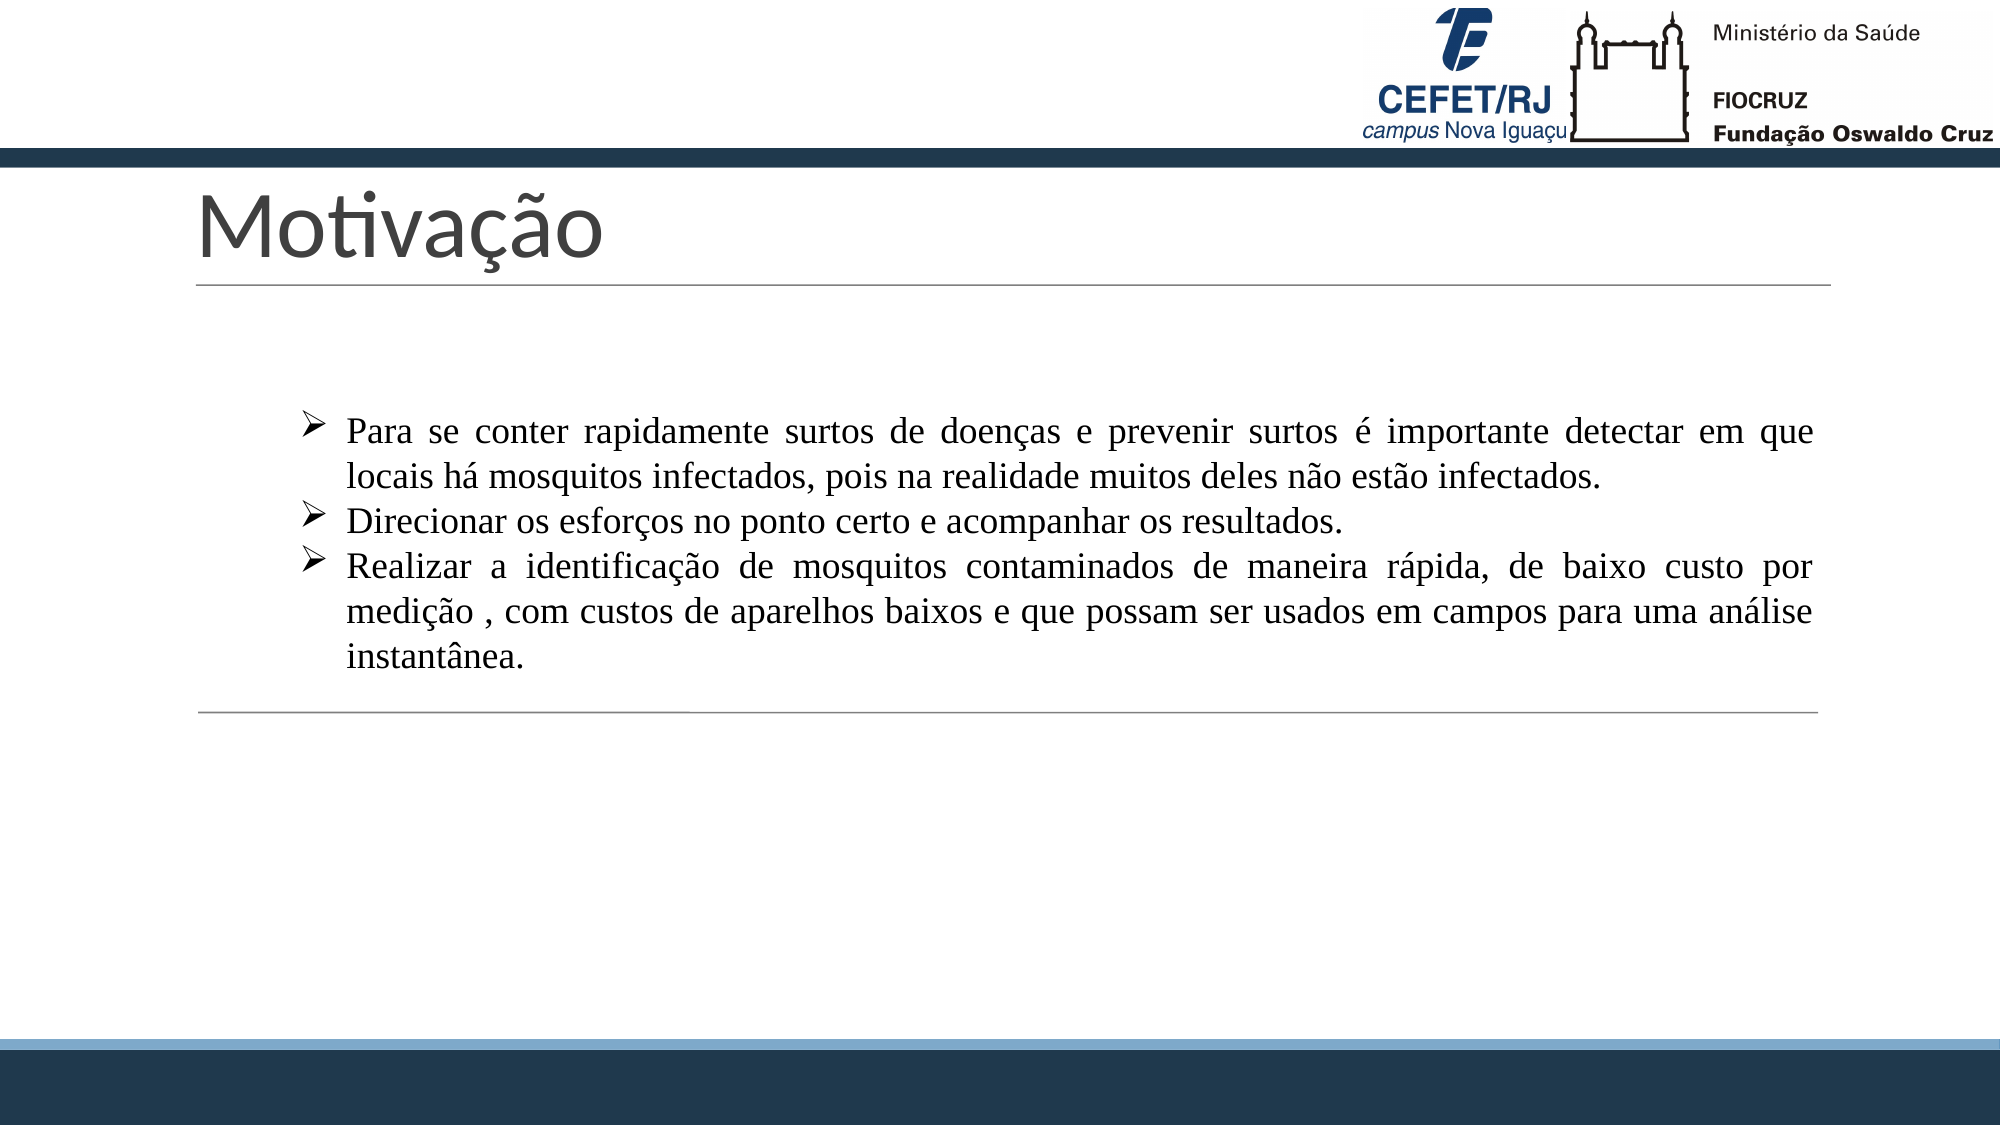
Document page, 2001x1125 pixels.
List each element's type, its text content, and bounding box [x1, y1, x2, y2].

text_box Motivação [180, 171, 1830, 285]
picture [1570, 11, 1993, 146]
picture [1363, 8, 1566, 143]
text_box Para se conter rapidamente surtos de doenças e prevenir surtos é importante detectar em que locais há mosquitos infectados, pois na realidade muitos deles não estão infectados. Direcionar os esforços no ponto certo e acompanhar os resultados. Realizar a identificação de mosquitos contaminados de maneira rápida, de baixo custo por medição , com custos de aparelhos baixos e que possam ser usados em campos para uma análise instantânea. [190, 361, 1830, 692]
